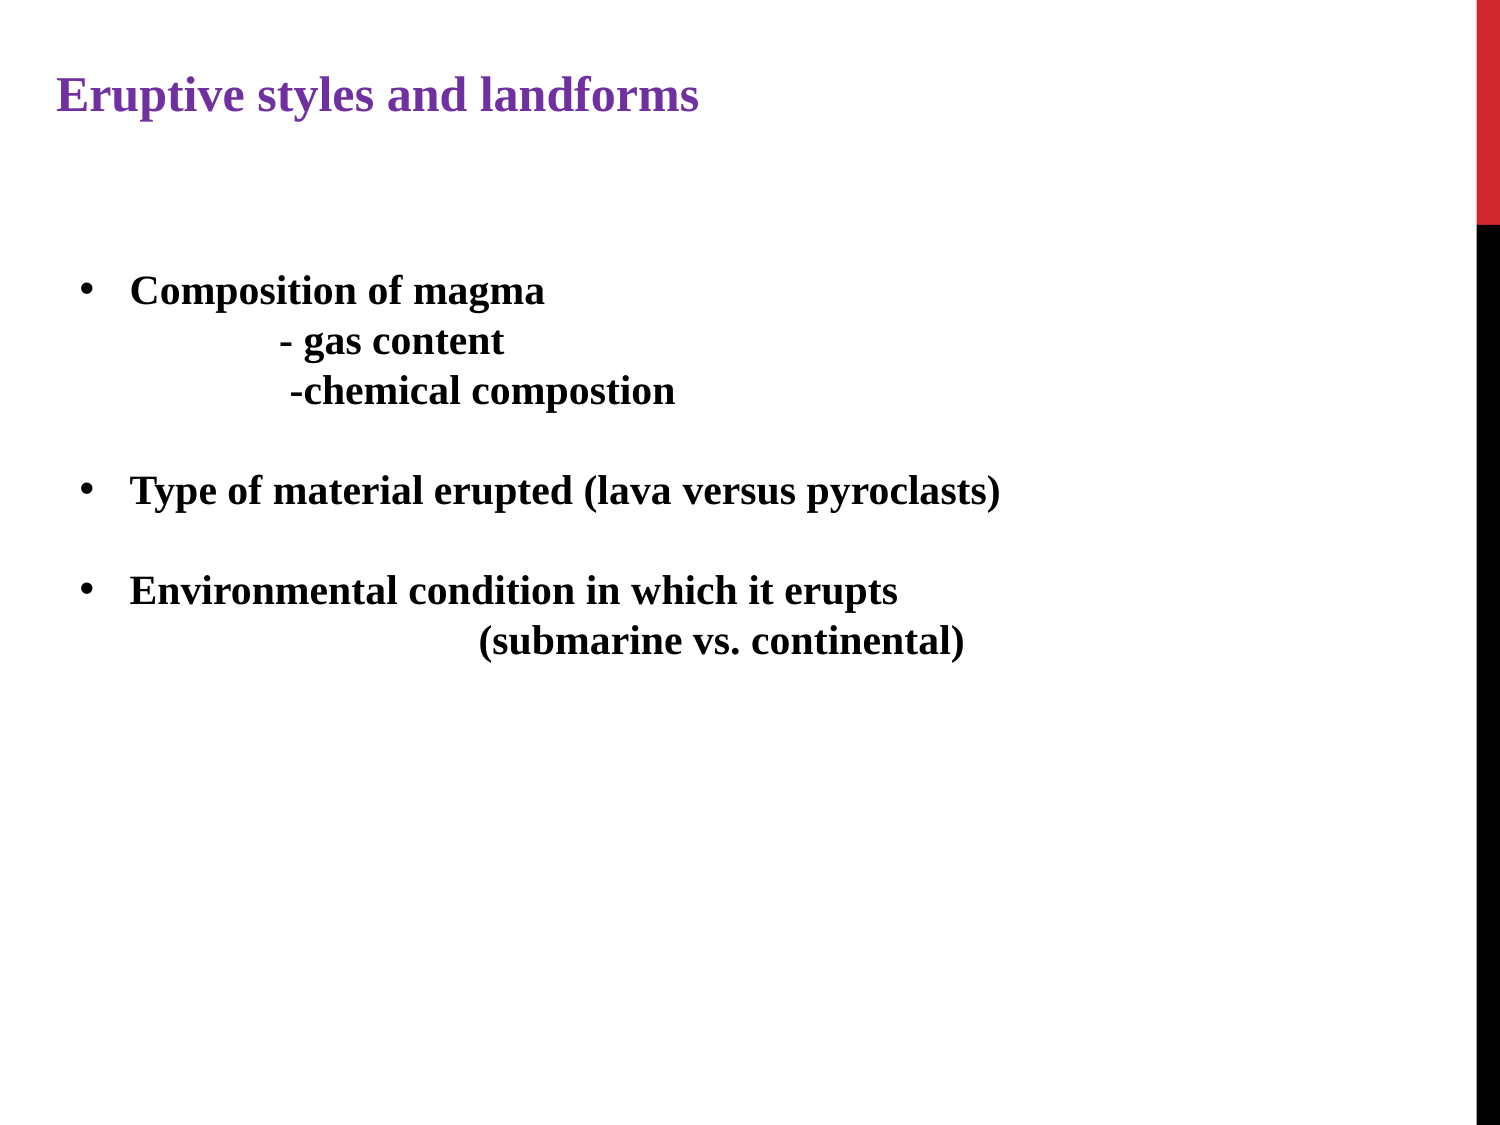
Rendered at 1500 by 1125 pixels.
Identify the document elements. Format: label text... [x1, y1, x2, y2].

text_box Composition of magma - gas content -chemical compostion Type of material erupted (lava versus pyroclasts) Environmental condition in which it erupts (submarine vs. continental) [64, 255, 1412, 731]
text_box Eruptive styles and landforms [41, 54, 928, 130]
